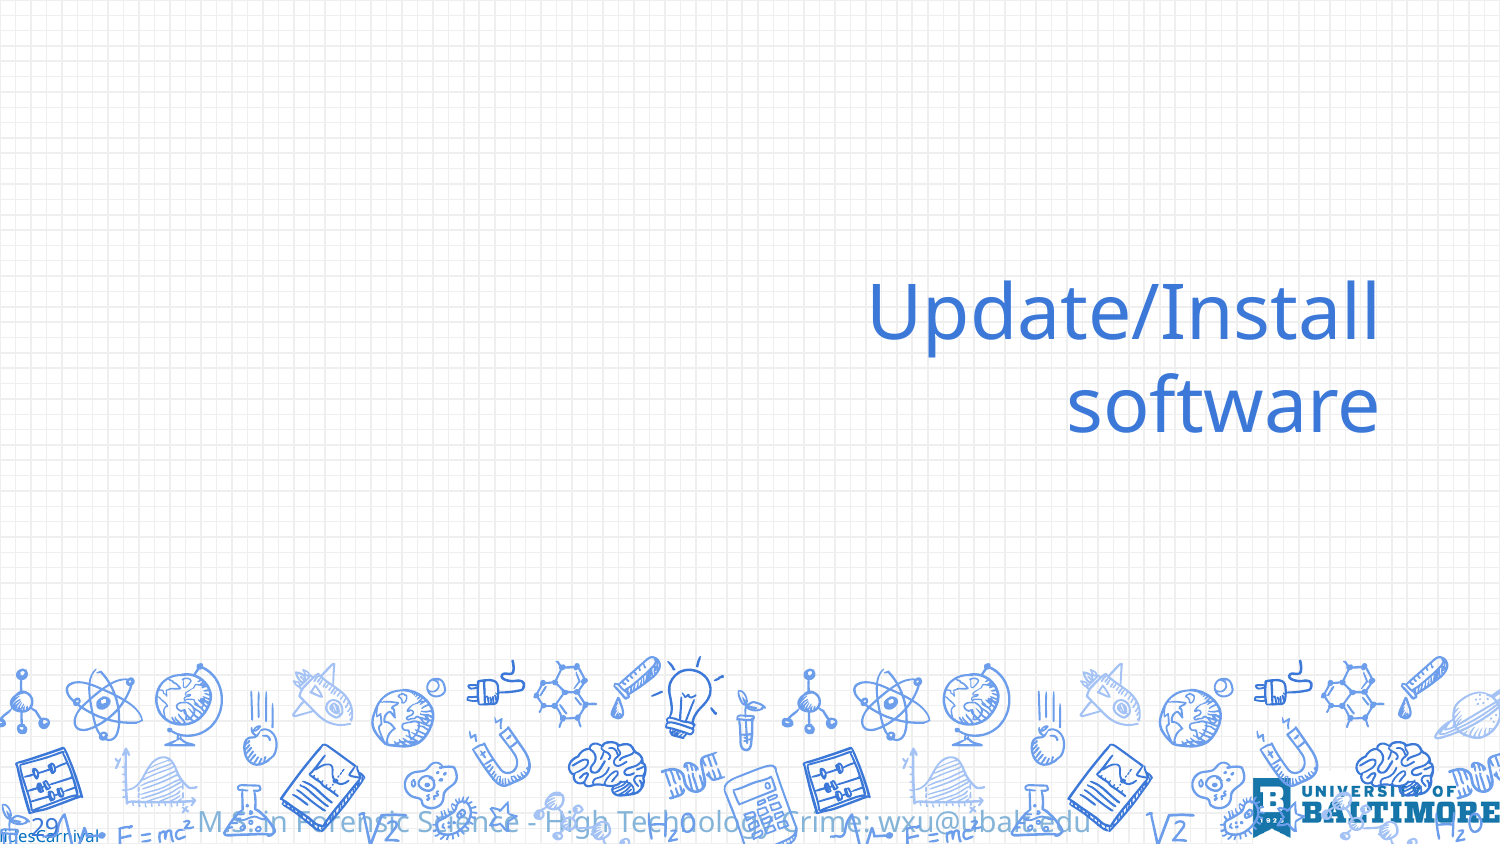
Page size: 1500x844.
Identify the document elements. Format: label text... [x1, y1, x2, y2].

picture [1471, 771, 1479, 786]
title Update/Install software [526, 272, 1397, 463]
picture [1283, 771, 1308, 783]
picture [1394, 771, 1431, 791]
picture [1363, 771, 1393, 785]
picture [1382, 771, 1399, 783]
picture [1253, 804, 1257, 821]
picture [1253, 771, 1500, 844]
slide_number 29 [0, 796, 91, 844]
picture [1481, 771, 1489, 788]
picture [1342, 796, 1349, 806]
picture [1354, 819, 1361, 827]
picture [1282, 807, 1299, 827]
picture [1388, 823, 1396, 835]
picture [1423, 777, 1429, 784]
picture [1479, 779, 1483, 790]
